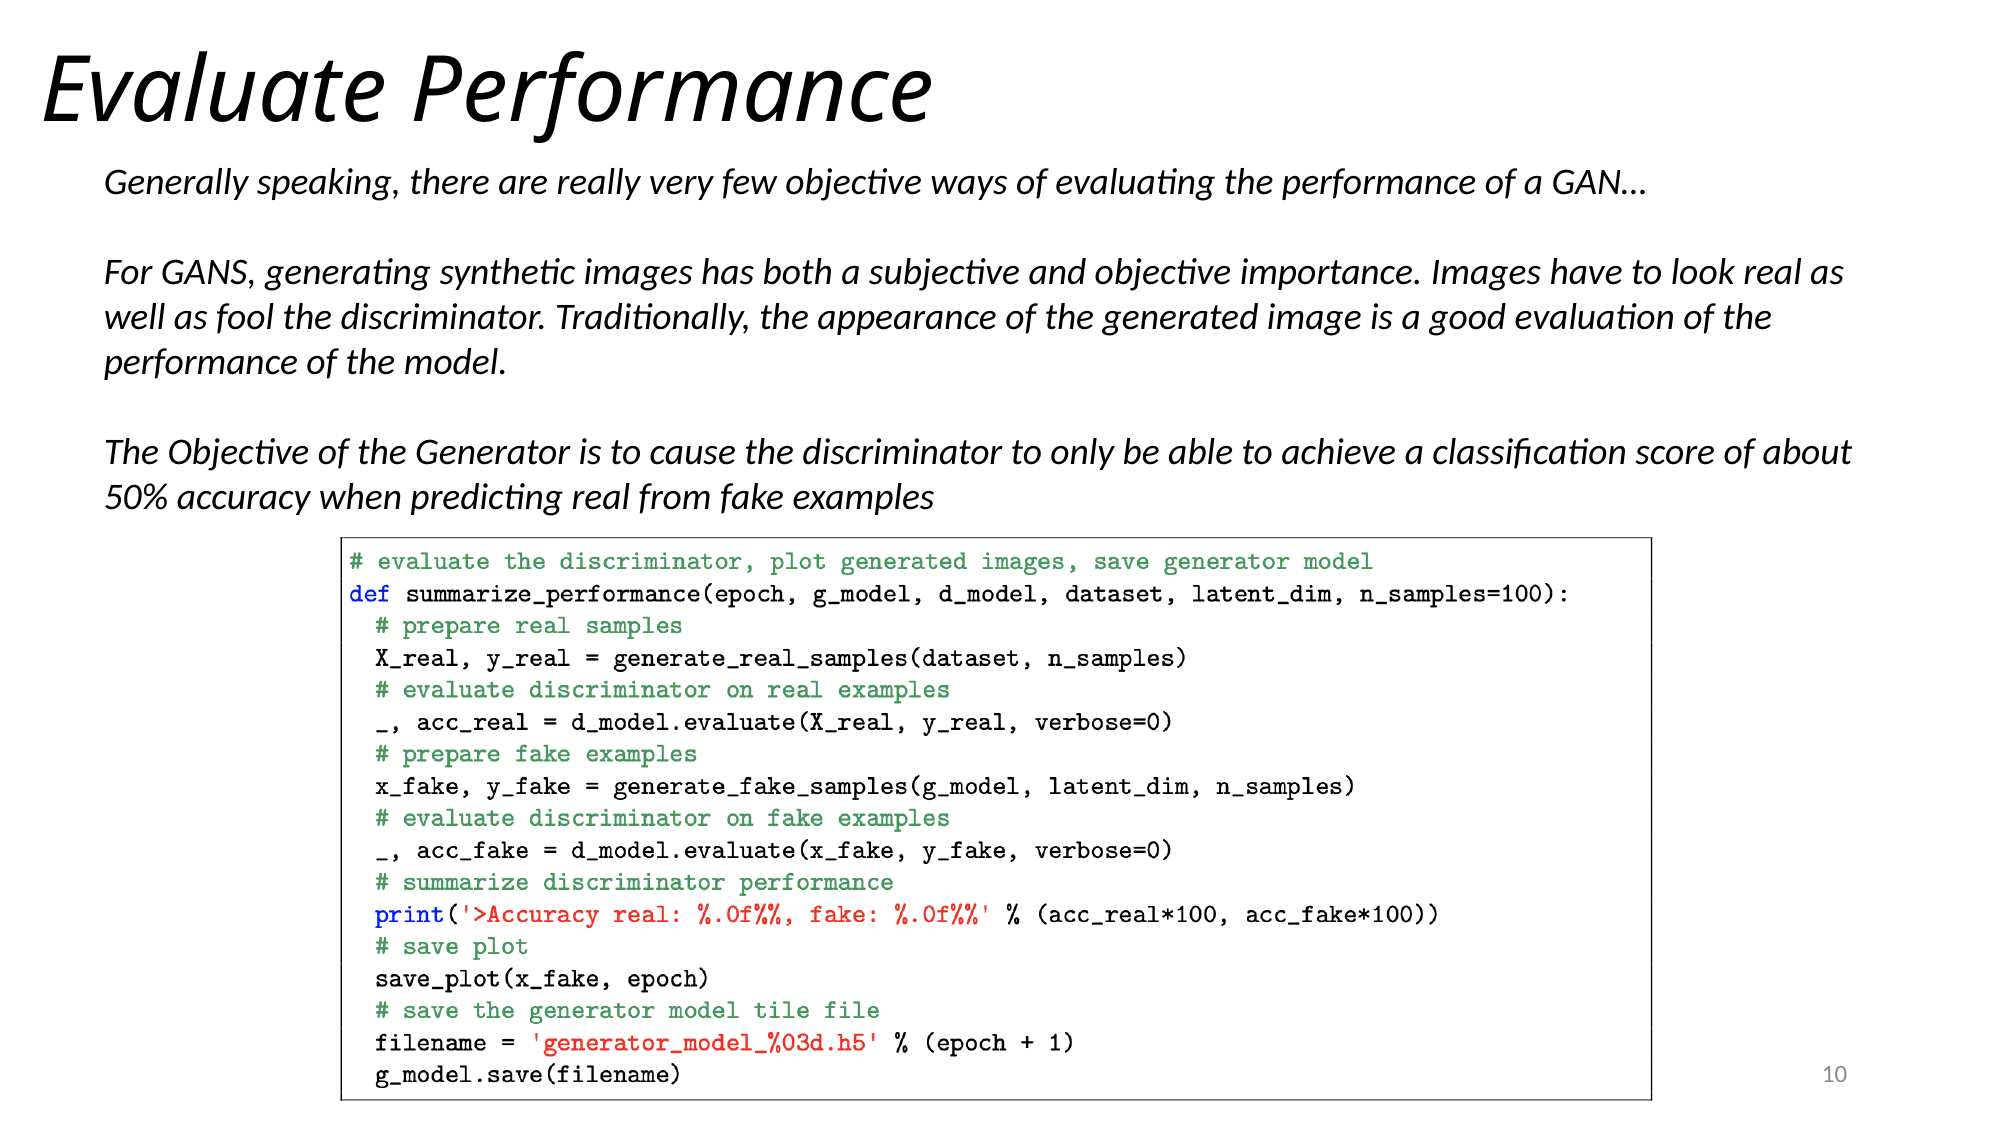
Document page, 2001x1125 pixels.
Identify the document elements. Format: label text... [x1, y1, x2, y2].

slide_number 10 [1657, 1042, 1863, 1103]
title Evaluate Performance [25, 5, 2000, 179]
text_box Generally speaking, there are really very few objective ways of evaluating the performance of a GAN… For GANS, generating synthetic images has both a subjective and objective importance. Images have to look real as well as fool the discriminator. Traditionally, the appearance of the generated image is a good evaluation of the performance of the model. The Objective of the Generator is to cause the discriminator to only be able to achieve a classification score of about 50% accuracy when predicting real from fake examples [88, 149, 1902, 525]
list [333, 528, 1657, 1109]
